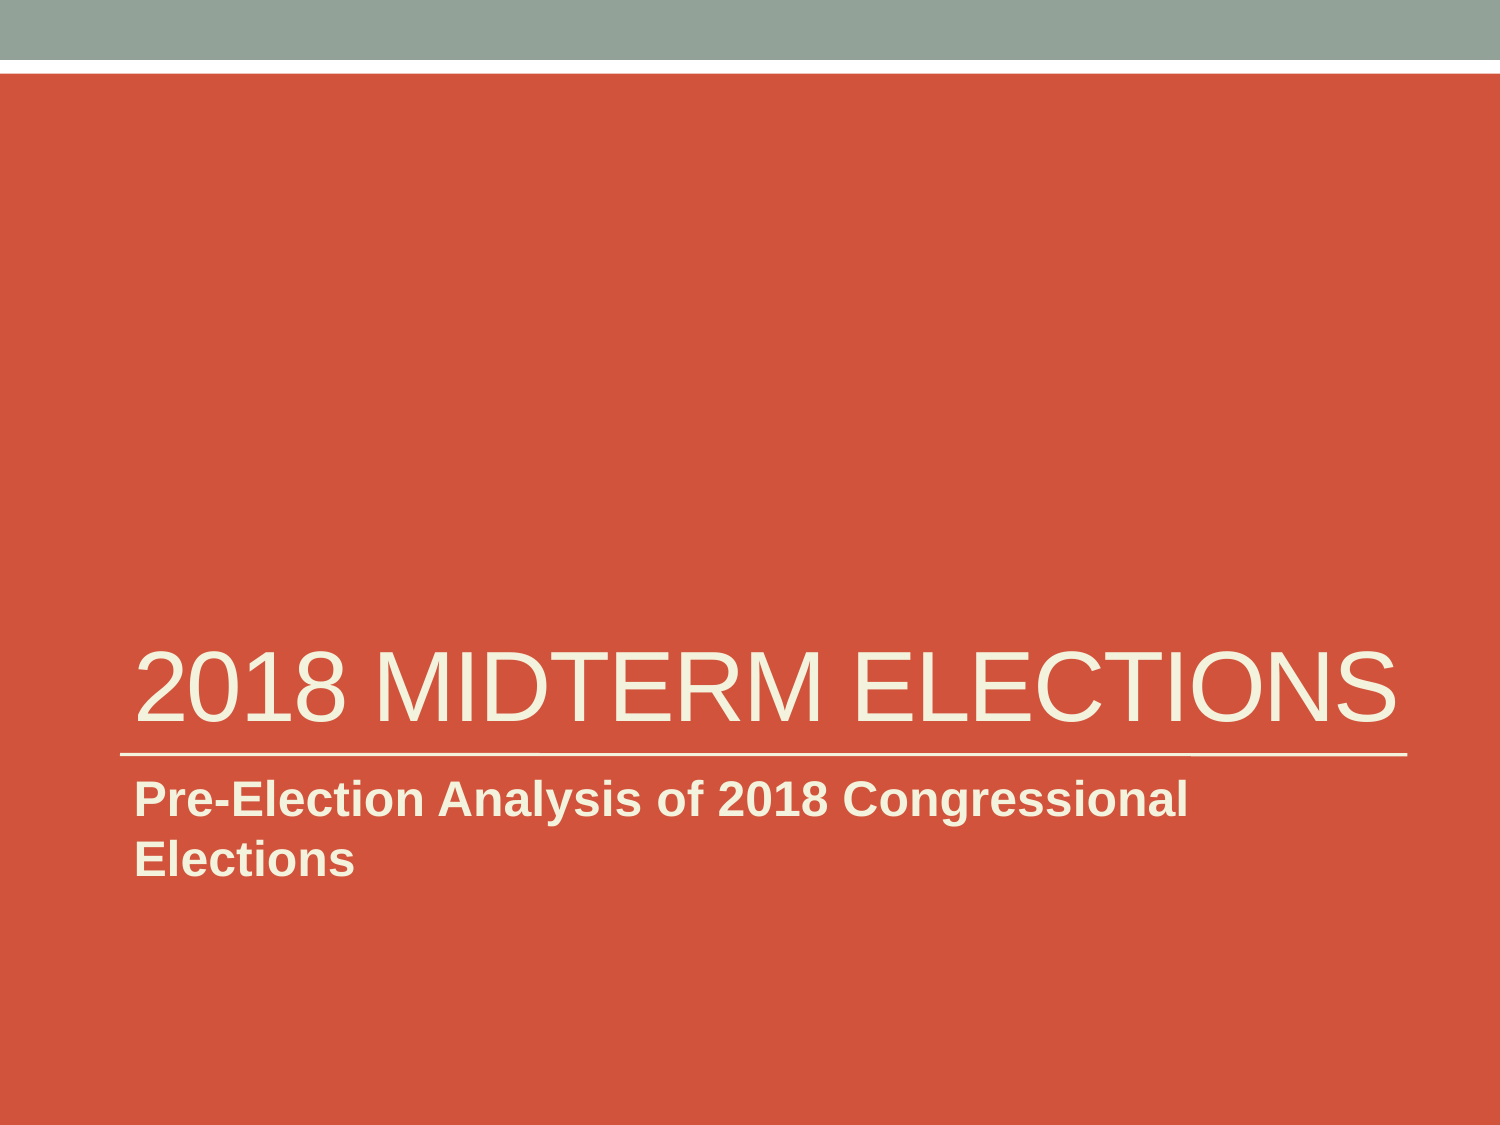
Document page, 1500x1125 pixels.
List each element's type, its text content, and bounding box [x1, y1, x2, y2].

list Pre-Election Analysis of 2018 Congressional Elections [118, 758, 1394, 1006]
title 2018 Midterm Elections [118, 387, 1438, 749]
